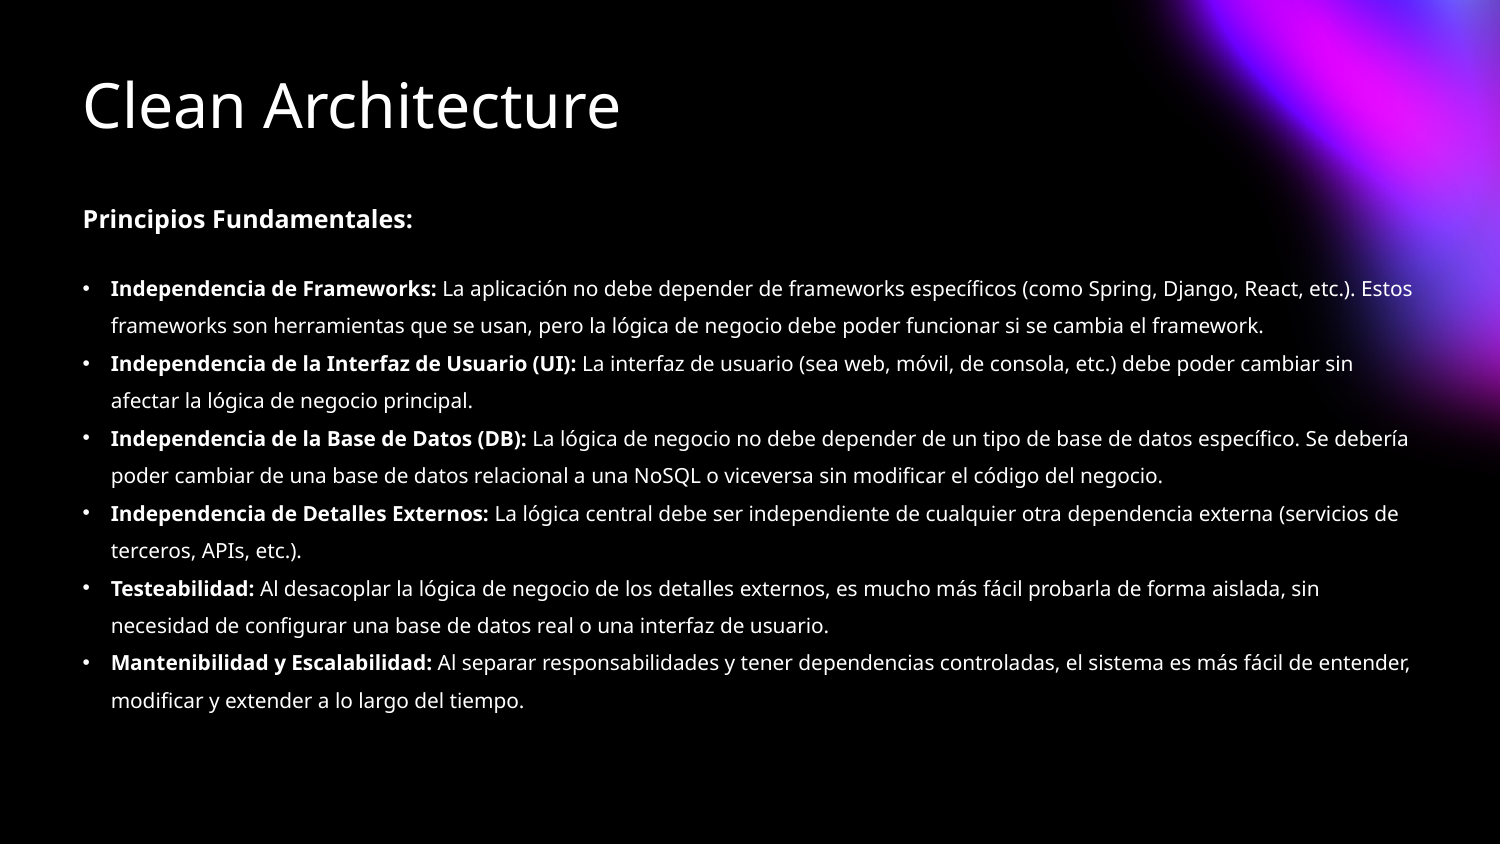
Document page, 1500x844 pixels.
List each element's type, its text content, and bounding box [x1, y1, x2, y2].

picture [0, 0, 1500, 813]
title Clean Architecture [67, 50, 1436, 145]
text_box Principios Fundamentales: Independencia de Frameworks: La aplicación no debe depender de frameworks específicos (como Spring, Django, React, etc.). Estos frameworks son herramientas que se usan, pero la lógica de negocio debe poder funcionar si se cambia el framework. Independencia de la Interfaz de Usuario (UI): La interfaz de usuario (sea web, móvil, de consola, etc.) debe poder cambiar sin afectar la lógica de negocio principal. Independencia de la Base de Datos (DB): La lógica de negocio no debe depender de un tipo de base de datos específico. Se debería poder cambiar de una base de datos relacional a una NoSQL o viceversa sin modificar el código del negocio. Independencia de Detalles Externos: La lógica central debe ser independiente de cualquier otra dependencia externa (servicios de terceros, APIs, etc.). Testeabilidad: Al desacoplar la lógica de negocio de los detalles externos, es mucho más fácil probarla de forma aislada, sin necesidad de configurar una base de datos real o una interfaz de usuario. Mantenibilidad y Escalabilidad: Al separar responsabilidades y tener dependencias controladas, el sistema es más fácil de entender, modificar y extender a lo largo del tiempo. [67, 188, 1436, 763]
